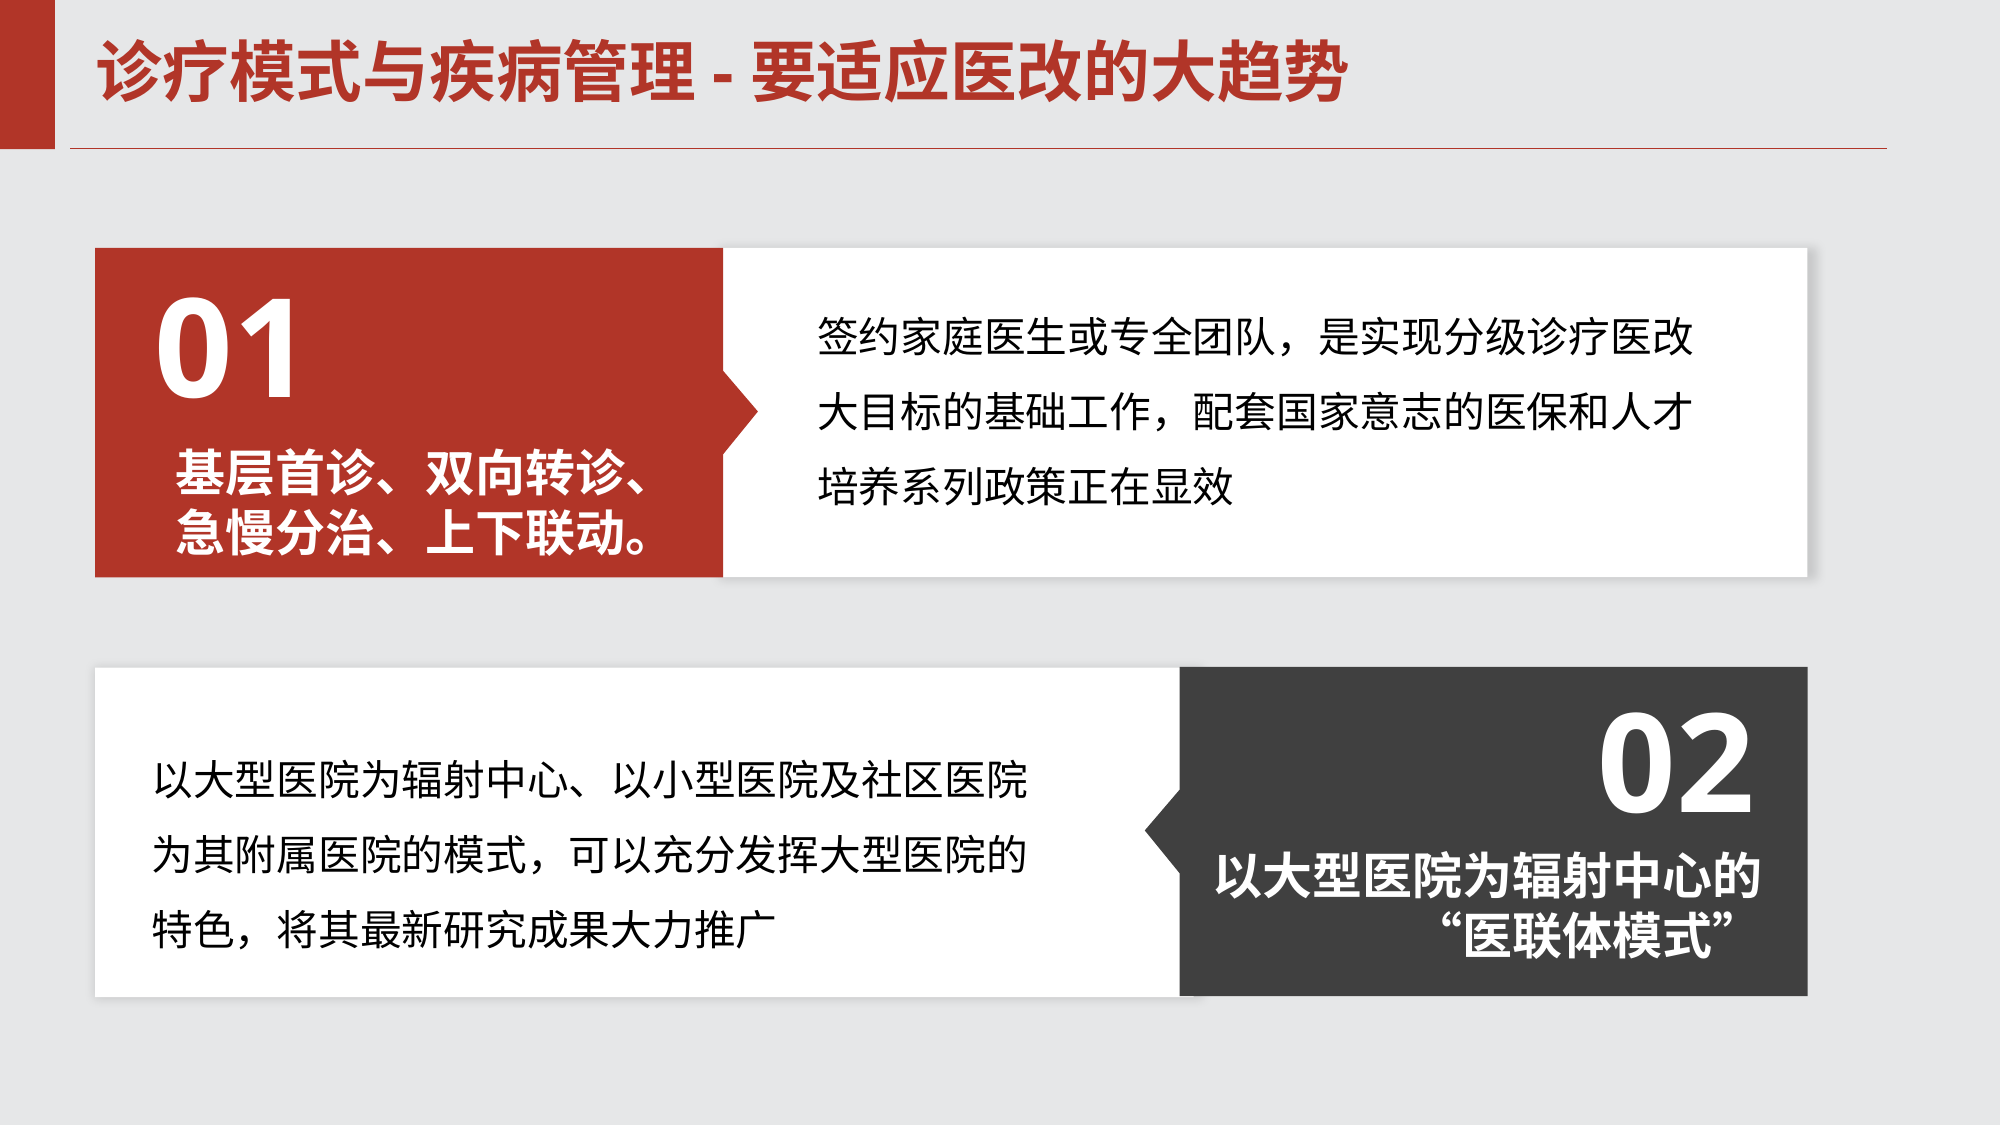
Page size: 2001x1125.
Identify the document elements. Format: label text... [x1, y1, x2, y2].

text_box 01 [102, 252, 365, 432]
text_box [94, 246, 760, 579]
text_box [95, 667, 1178, 998]
text_box 以大型医院为辐射中心、以小型医院及社区医院为其附属医院的模式，可以充分发挥大型医院的特色，将其最新研究成果大力推广 [136, 720, 1084, 961]
text_box [1143, 665, 1809, 998]
text_box [725, 247, 1808, 578]
text_box 基层首诊、双向转诊、 急慢分治、上下联动。 [160, 433, 694, 569]
text_box 签约家庭医生或专全团队，是实现分级诊疗医改大目标的基础工作，配套国家意志的医保和人才培养系列政策正在显效 [802, 278, 1750, 518]
text_box 以大型医院为辐射中心的“医联体模式” [1193, 837, 1778, 973]
text_box 02 [1545, 667, 1808, 848]
title 诊疗模式与疾病管理-要适应医改的大趋势 [80, 23, 1888, 126]
